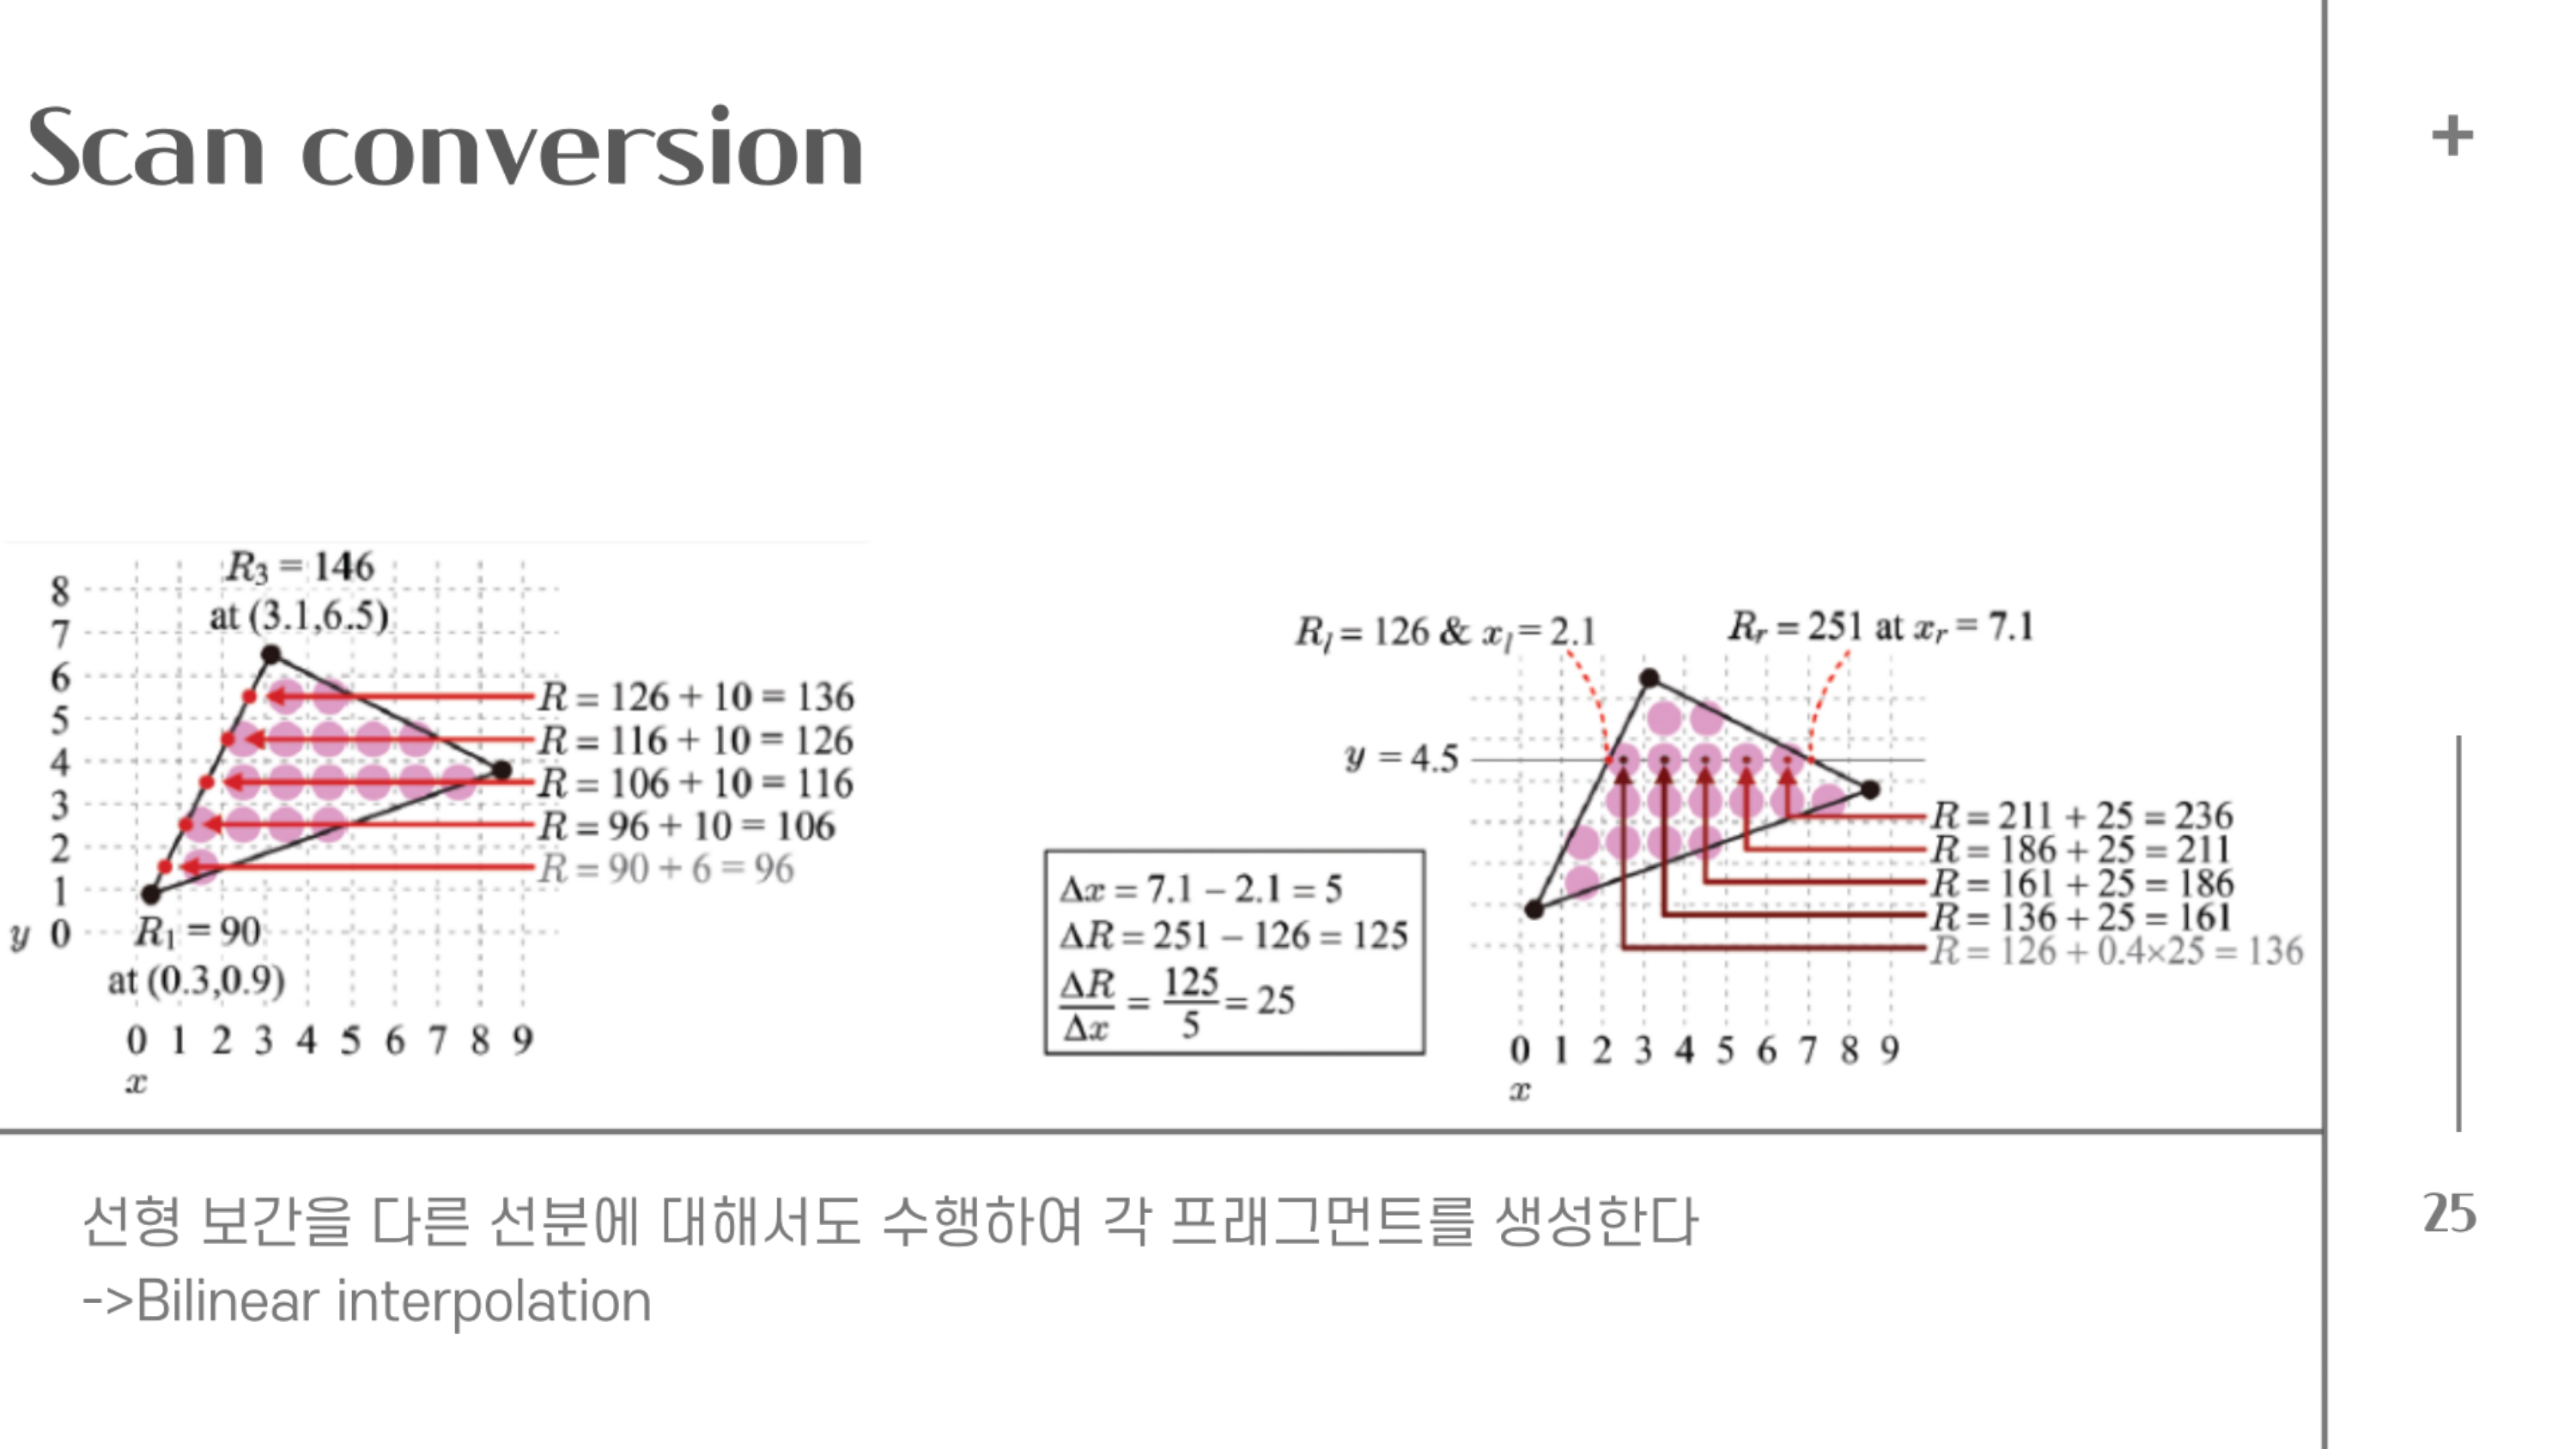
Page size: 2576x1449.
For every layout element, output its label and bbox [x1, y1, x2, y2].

picture [2451, 736, 2467, 739]
text_box [2318, 739, 2576, 764]
picture [2451, 943, 2467, 1131]
picture [73, 1175, 1725, 1362]
text_box [1, 539, 872, 1121]
picture [2396, 62, 2524, 239]
text_box [0, 1119, 2325, 1144]
text_box [1035, 590, 2313, 1120]
picture [2313, 943, 2336, 1449]
picture [2451, 764, 2467, 925]
picture [2380, 1170, 2502, 1269]
picture [2313, 764, 2336, 925]
text_box [2318, 925, 2576, 943]
picture [12, 60, 918, 266]
picture [2313, 0, 2336, 739]
